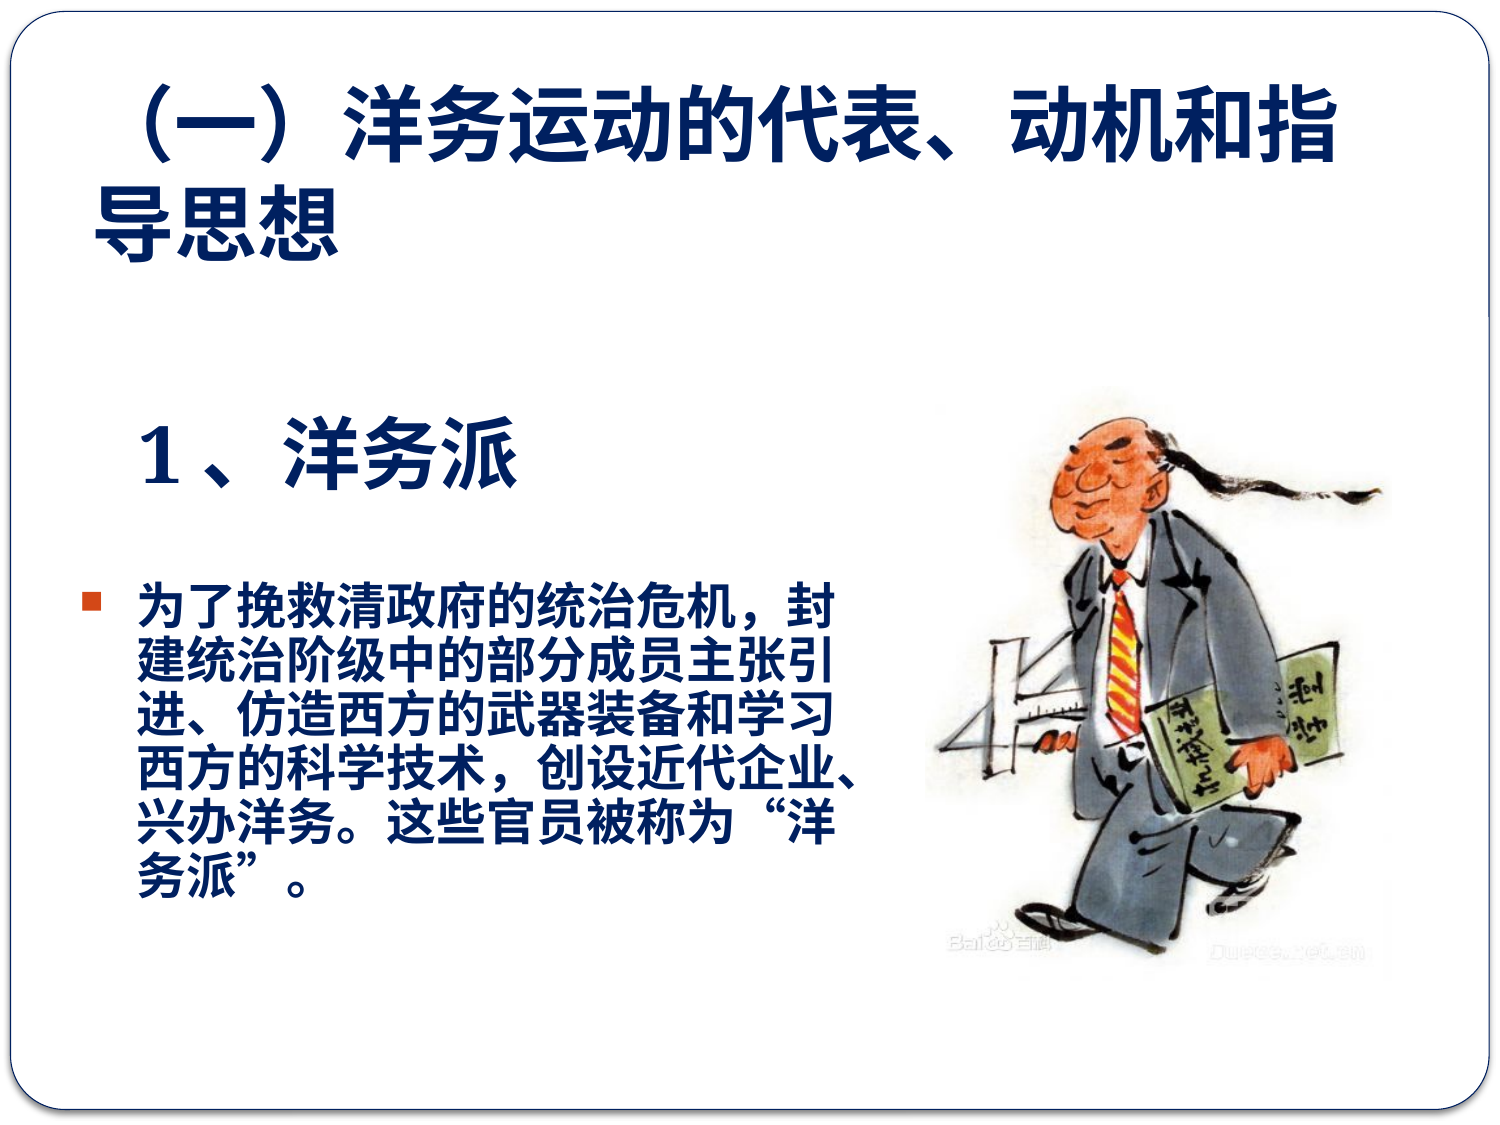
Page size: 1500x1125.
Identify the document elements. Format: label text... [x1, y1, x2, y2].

title （一）洋务运动的代表、动机和指导思想 [76, 45, 1425, 288]
picture [925, 386, 1392, 981]
text_box 1、洋务派 [123, 397, 632, 507]
text_box 为了挽救清政府的统治危机，封建统治阶级中的部分成员主张引进、仿造西方的武器装备和学习西方的科学技术，创设近代企业、兴办洋务。这些官员被称为“洋务派”。 [64, 574, 900, 938]
